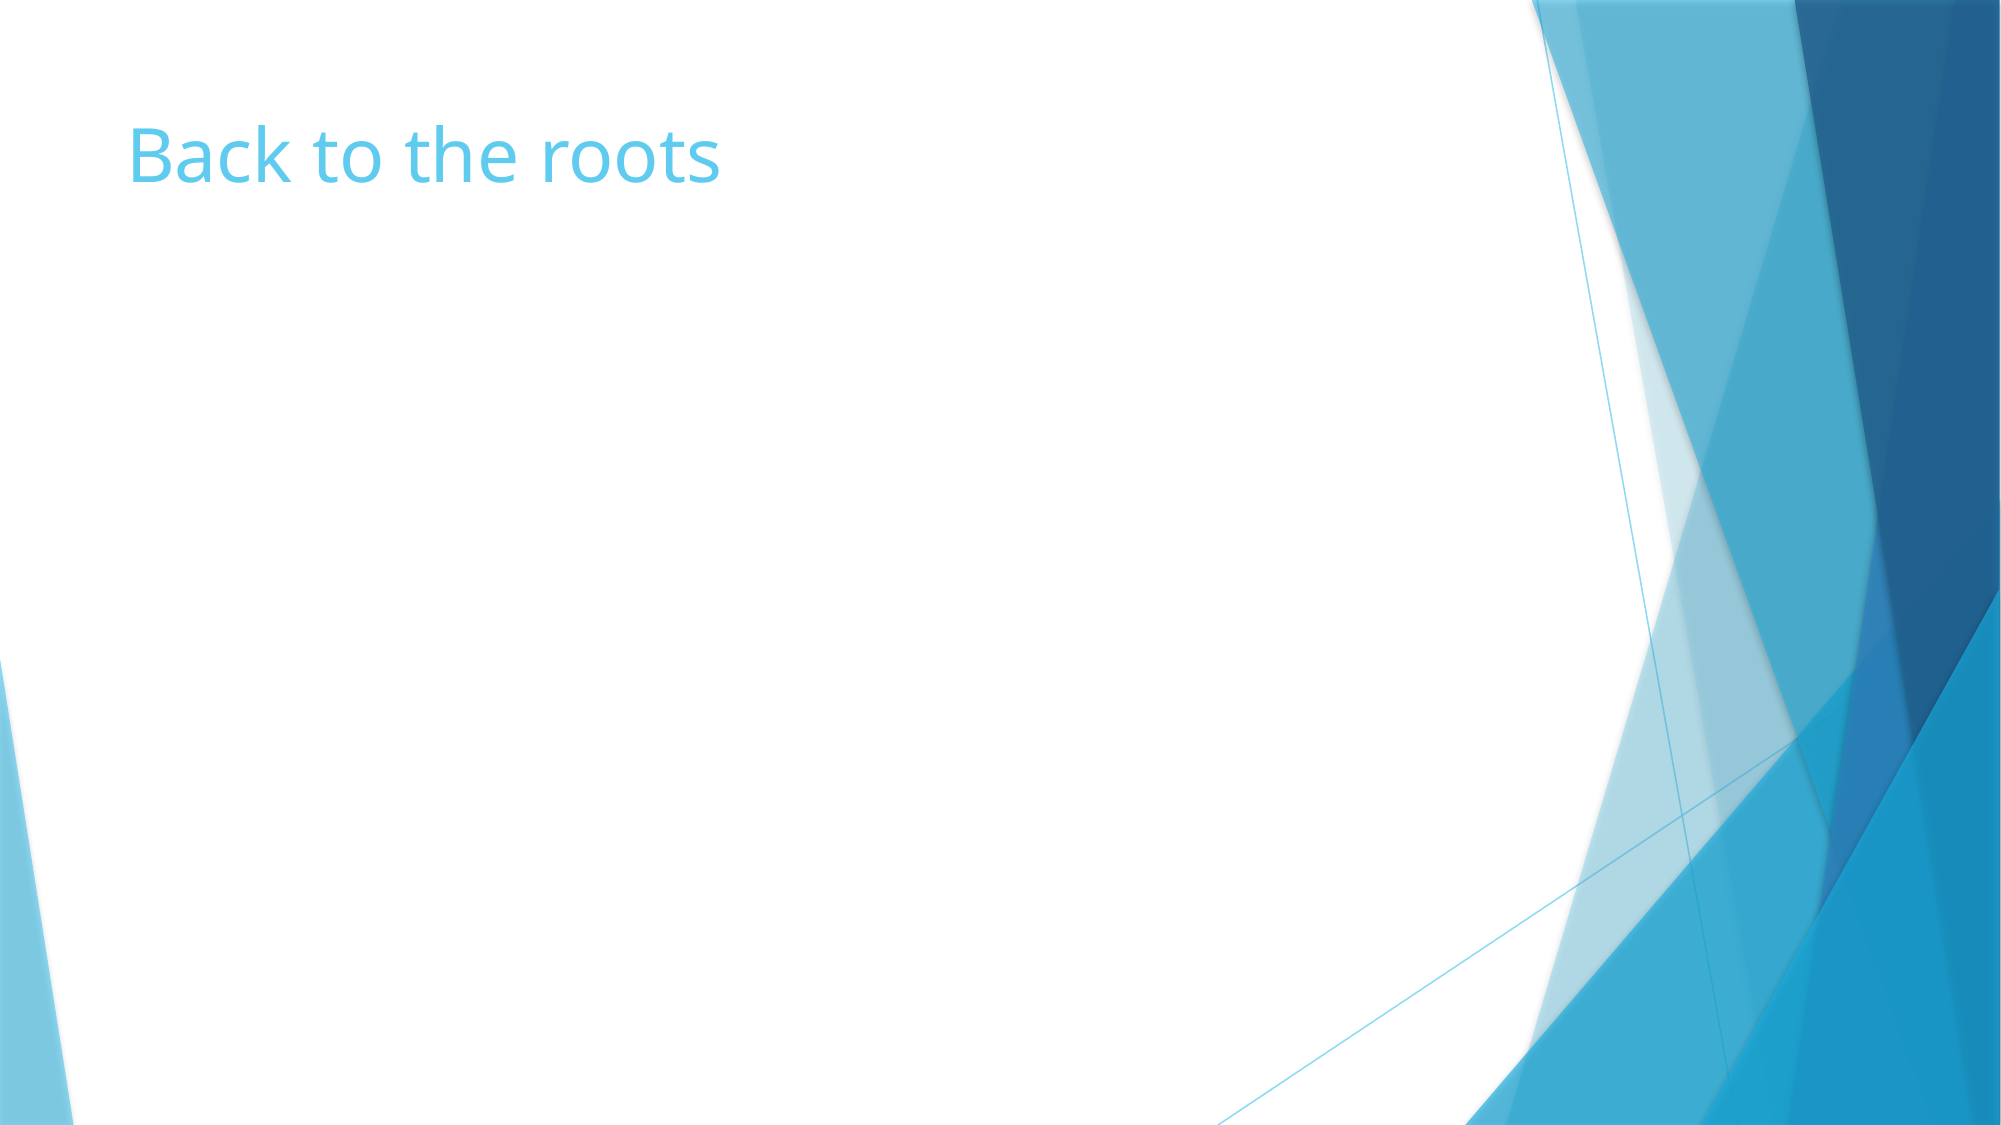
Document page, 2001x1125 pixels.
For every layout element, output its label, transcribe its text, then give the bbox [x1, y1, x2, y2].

title Back to the roots [111, 99, 1522, 317]
